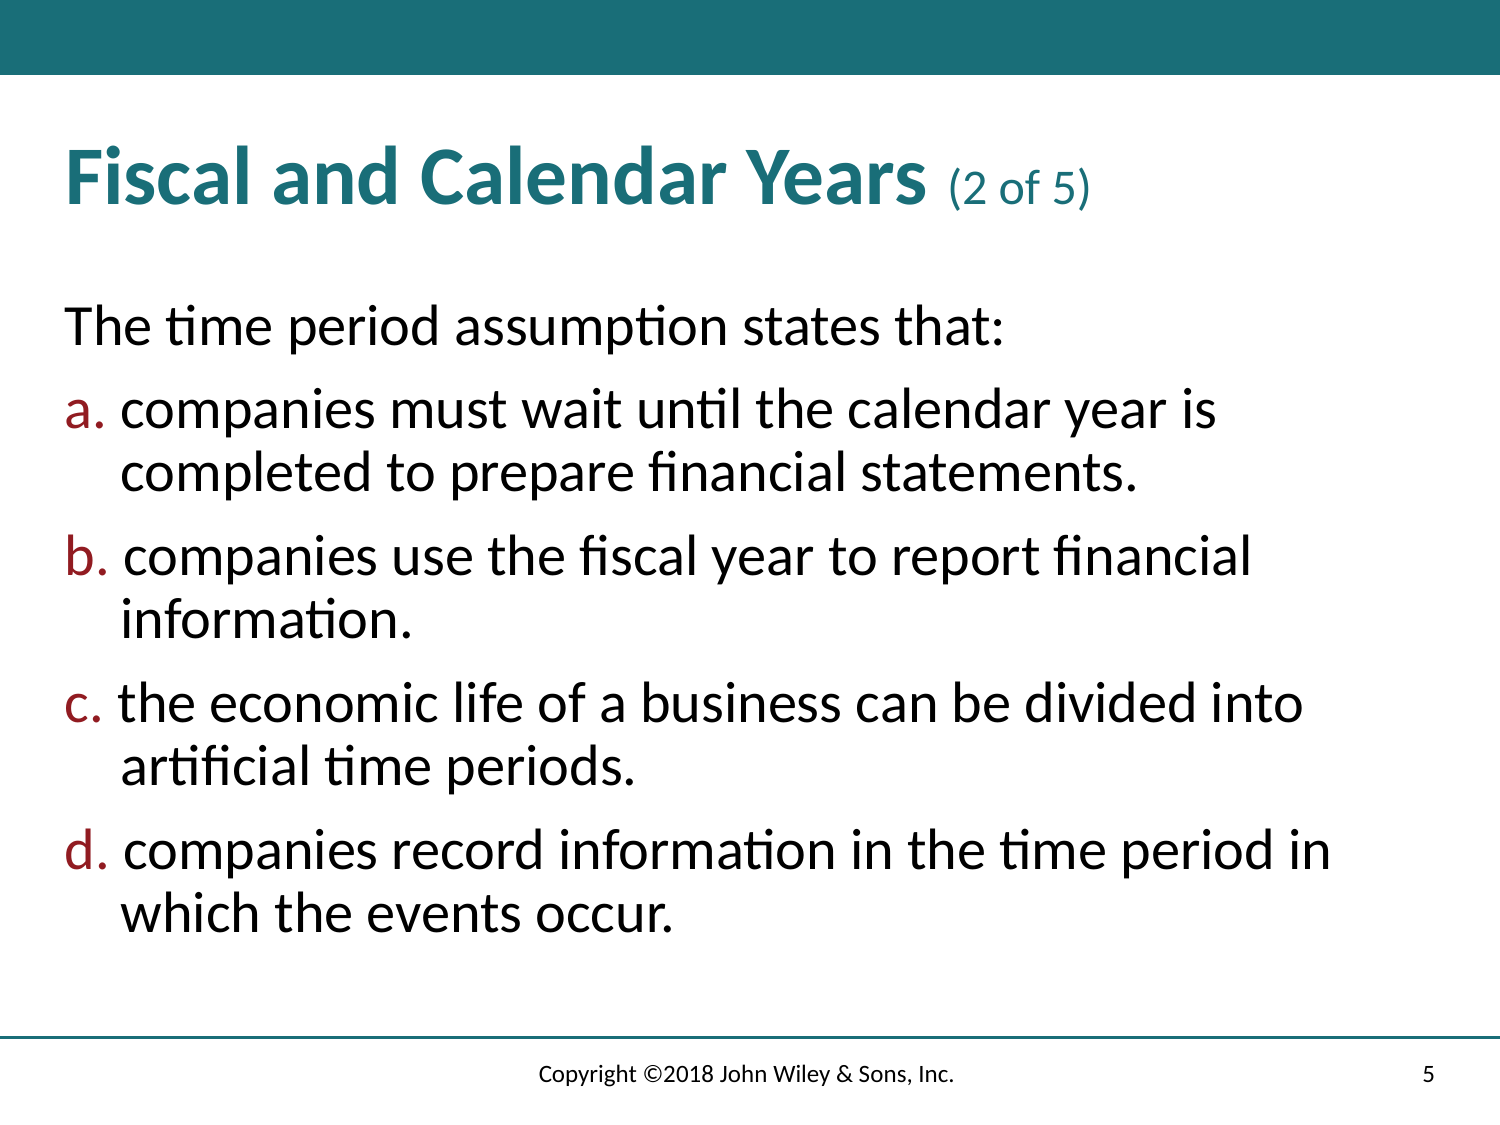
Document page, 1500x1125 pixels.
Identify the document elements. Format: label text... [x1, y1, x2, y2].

title Fiscal and Calendar Years (2 of 5) [50, 125, 1450, 258]
list The time period assumption states that: a. companies must wait until the calendar year is completed to prepare ﬁnancial statements. b. companies use the ﬁscal year to report ﬁnancial information. c. the economic life of a business can be divided into artiﬁcial time periods. d. companies record information in the time period in which the events occur. [50, 287, 1450, 975]
slide_number 5 [1059, 1042, 1450, 1103]
footer Copyright ©2018 John Wiley & Sons, Inc. [496, 1042, 1004, 1103]
